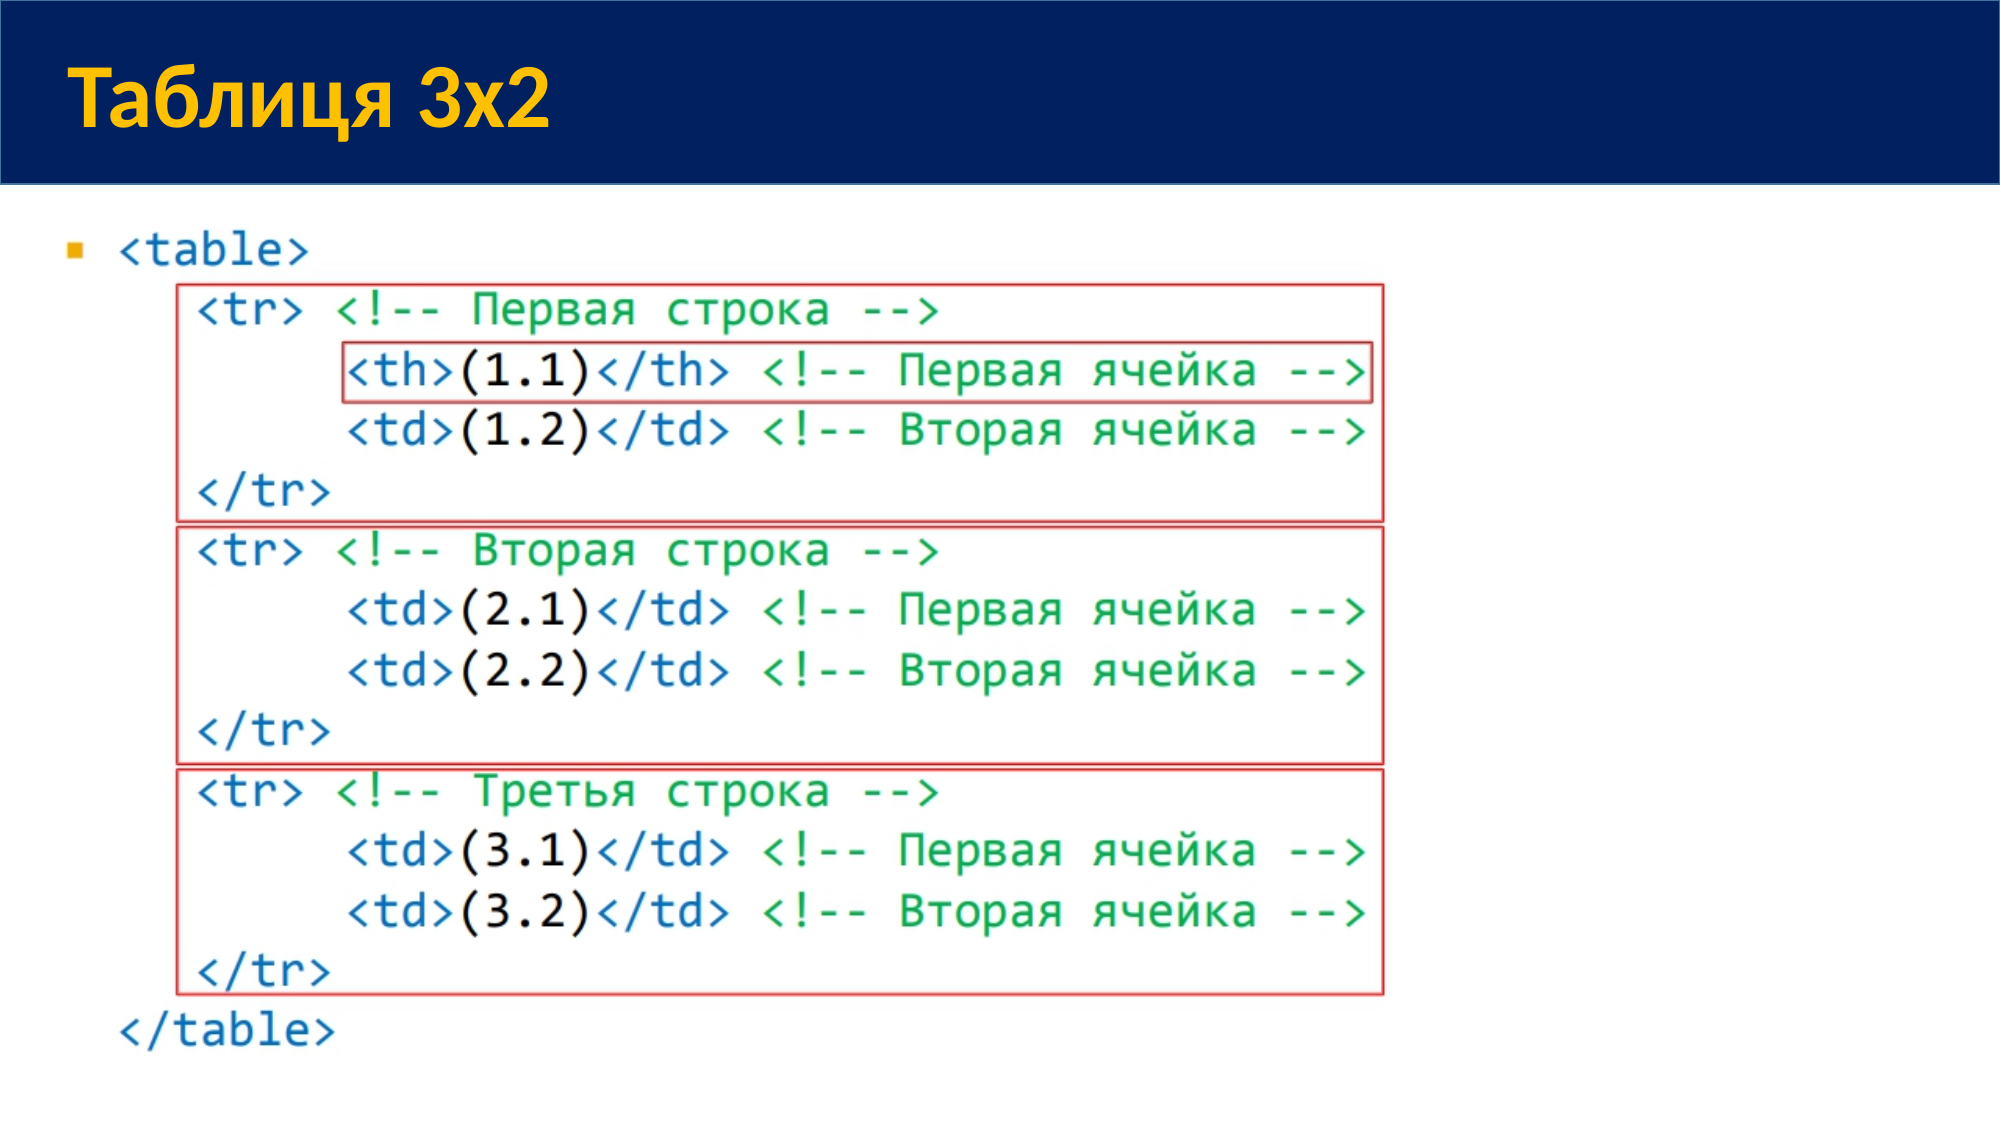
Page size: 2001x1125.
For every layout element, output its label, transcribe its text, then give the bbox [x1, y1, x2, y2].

text_box Таблиця 3x2 [52, 28, 1972, 154]
text_box [0, 0, 2000, 185]
picture [40, 212, 1416, 1058]
